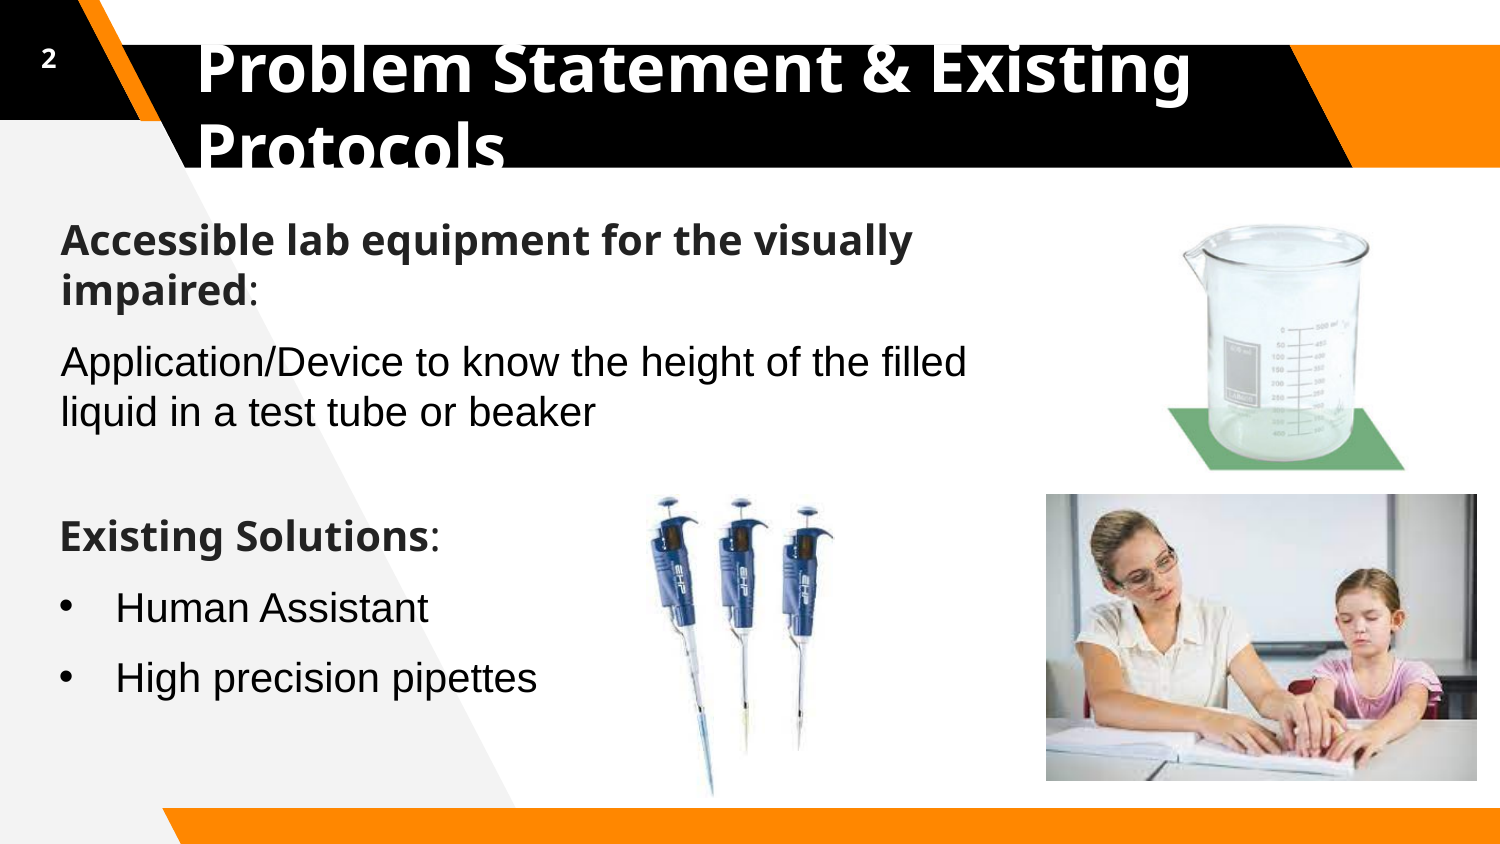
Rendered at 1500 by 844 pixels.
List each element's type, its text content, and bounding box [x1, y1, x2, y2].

picture [645, 494, 836, 798]
picture [1143, 198, 1413, 476]
text_box Existing Solutions: Human Assistant High precision pipettes [44, 494, 592, 750]
text_box Problem Statement & Existing Protocols [180, 44, 1423, 168]
picture [1046, 493, 1477, 781]
text_box Accessible lab equipment for the visually impaired: Application/Device to know the height of the filled liquid in a test tube or beaker [45, 198, 1063, 424]
text_box 2 [0, 0, 98, 120]
